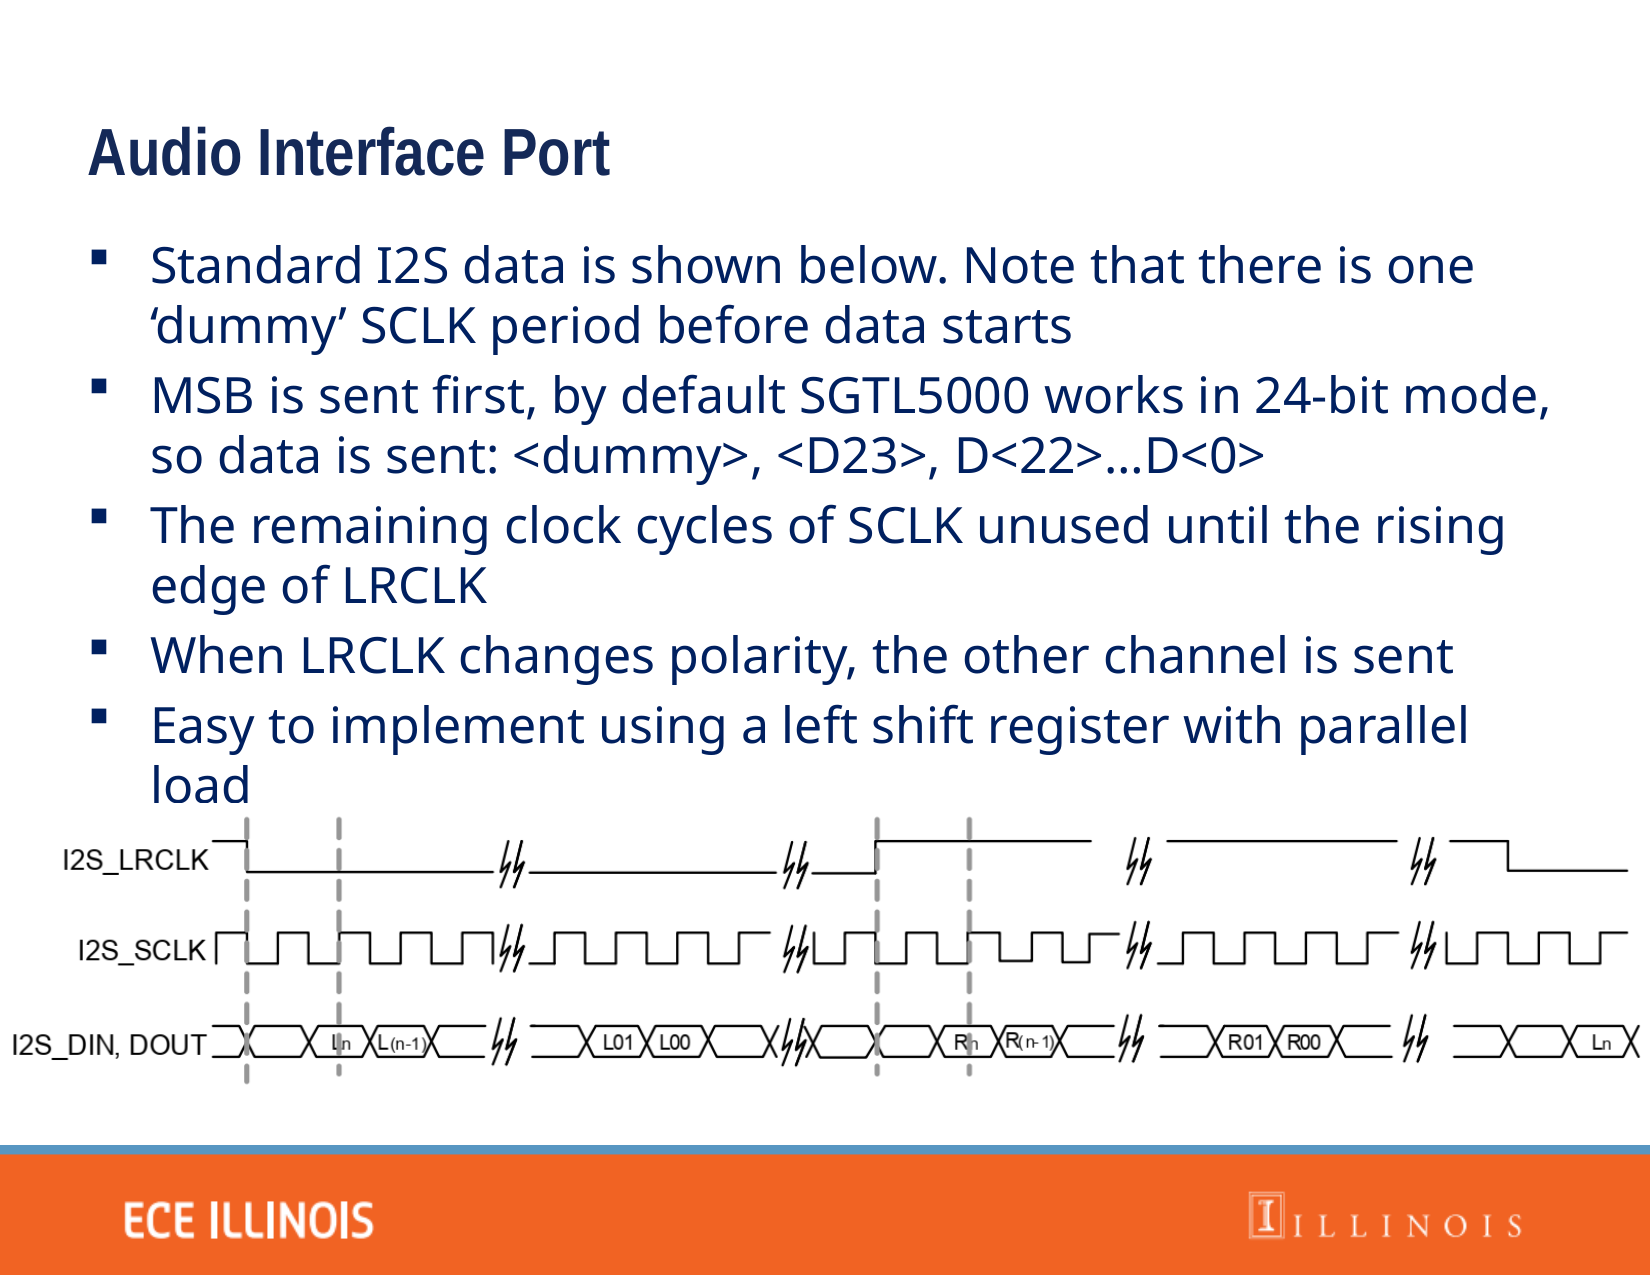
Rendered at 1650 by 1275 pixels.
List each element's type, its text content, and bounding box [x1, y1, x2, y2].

list Audio Interface Port [72, 101, 1263, 224]
picture [5, 803, 1650, 1097]
list Standard I2S data is shown below. Note that there is one ‘dummy’ SCLK period before data starts MSB is sent first, by default SGTL5000 works in 24-bit mode, so data is sent: <dummy>, <D23>, D<22>…D<0> The remaining clock cycles of SCLK unused until the rising edge of LRCLK When LRCLK changes polarity, the other channel is sent Easy to implement using a left shift register with parallel load [72, 225, 1590, 801]
